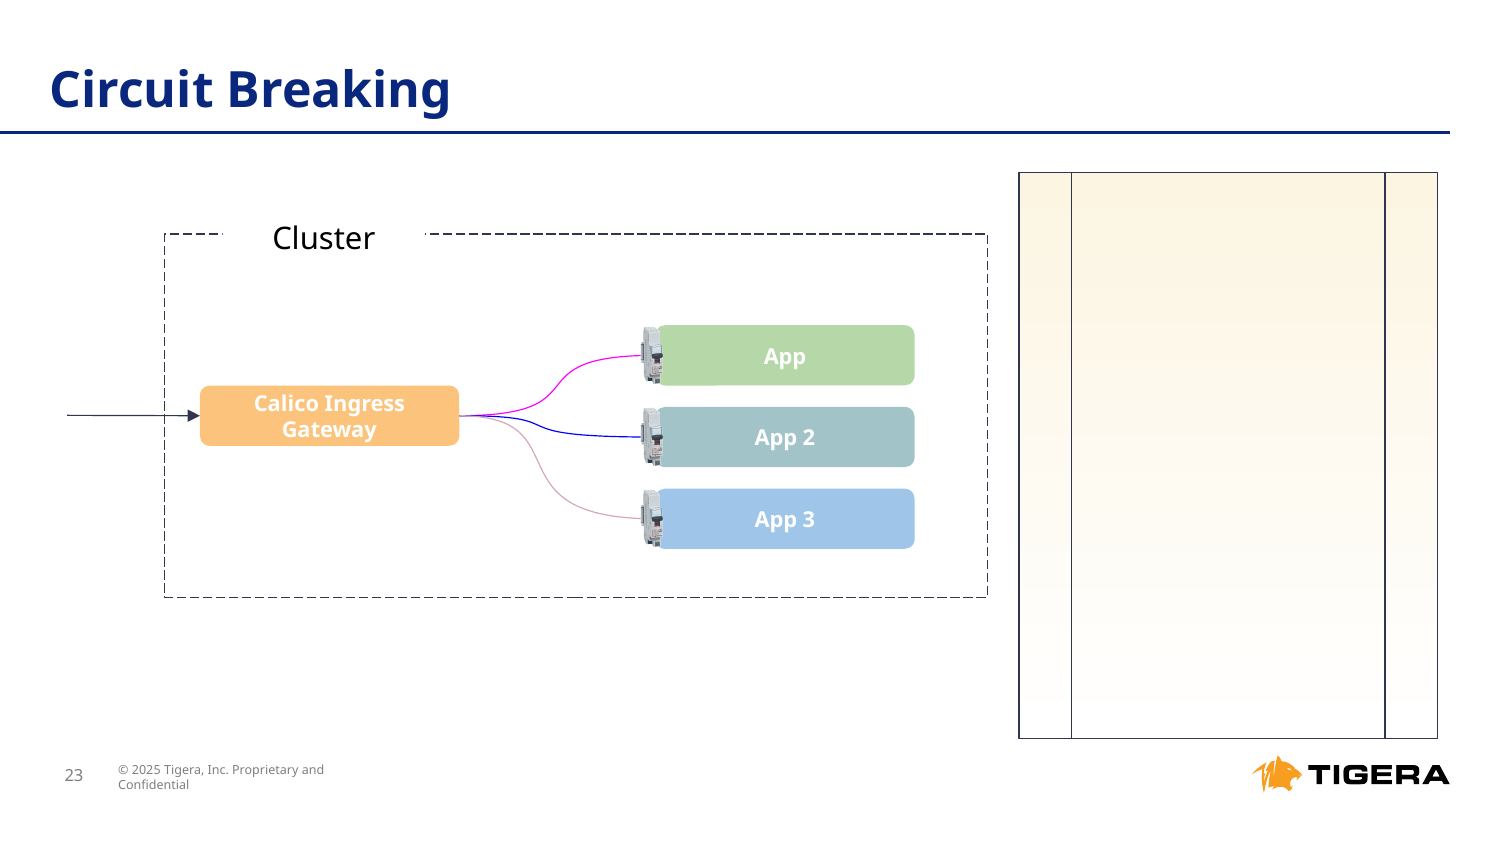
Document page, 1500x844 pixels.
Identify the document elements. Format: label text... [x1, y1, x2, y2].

text_box [1019, 172, 1438, 739]
title Circuit Breaking [49, 35, 1425, 117]
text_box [66, 206, 988, 598]
picture [1251, 755, 1450, 794]
